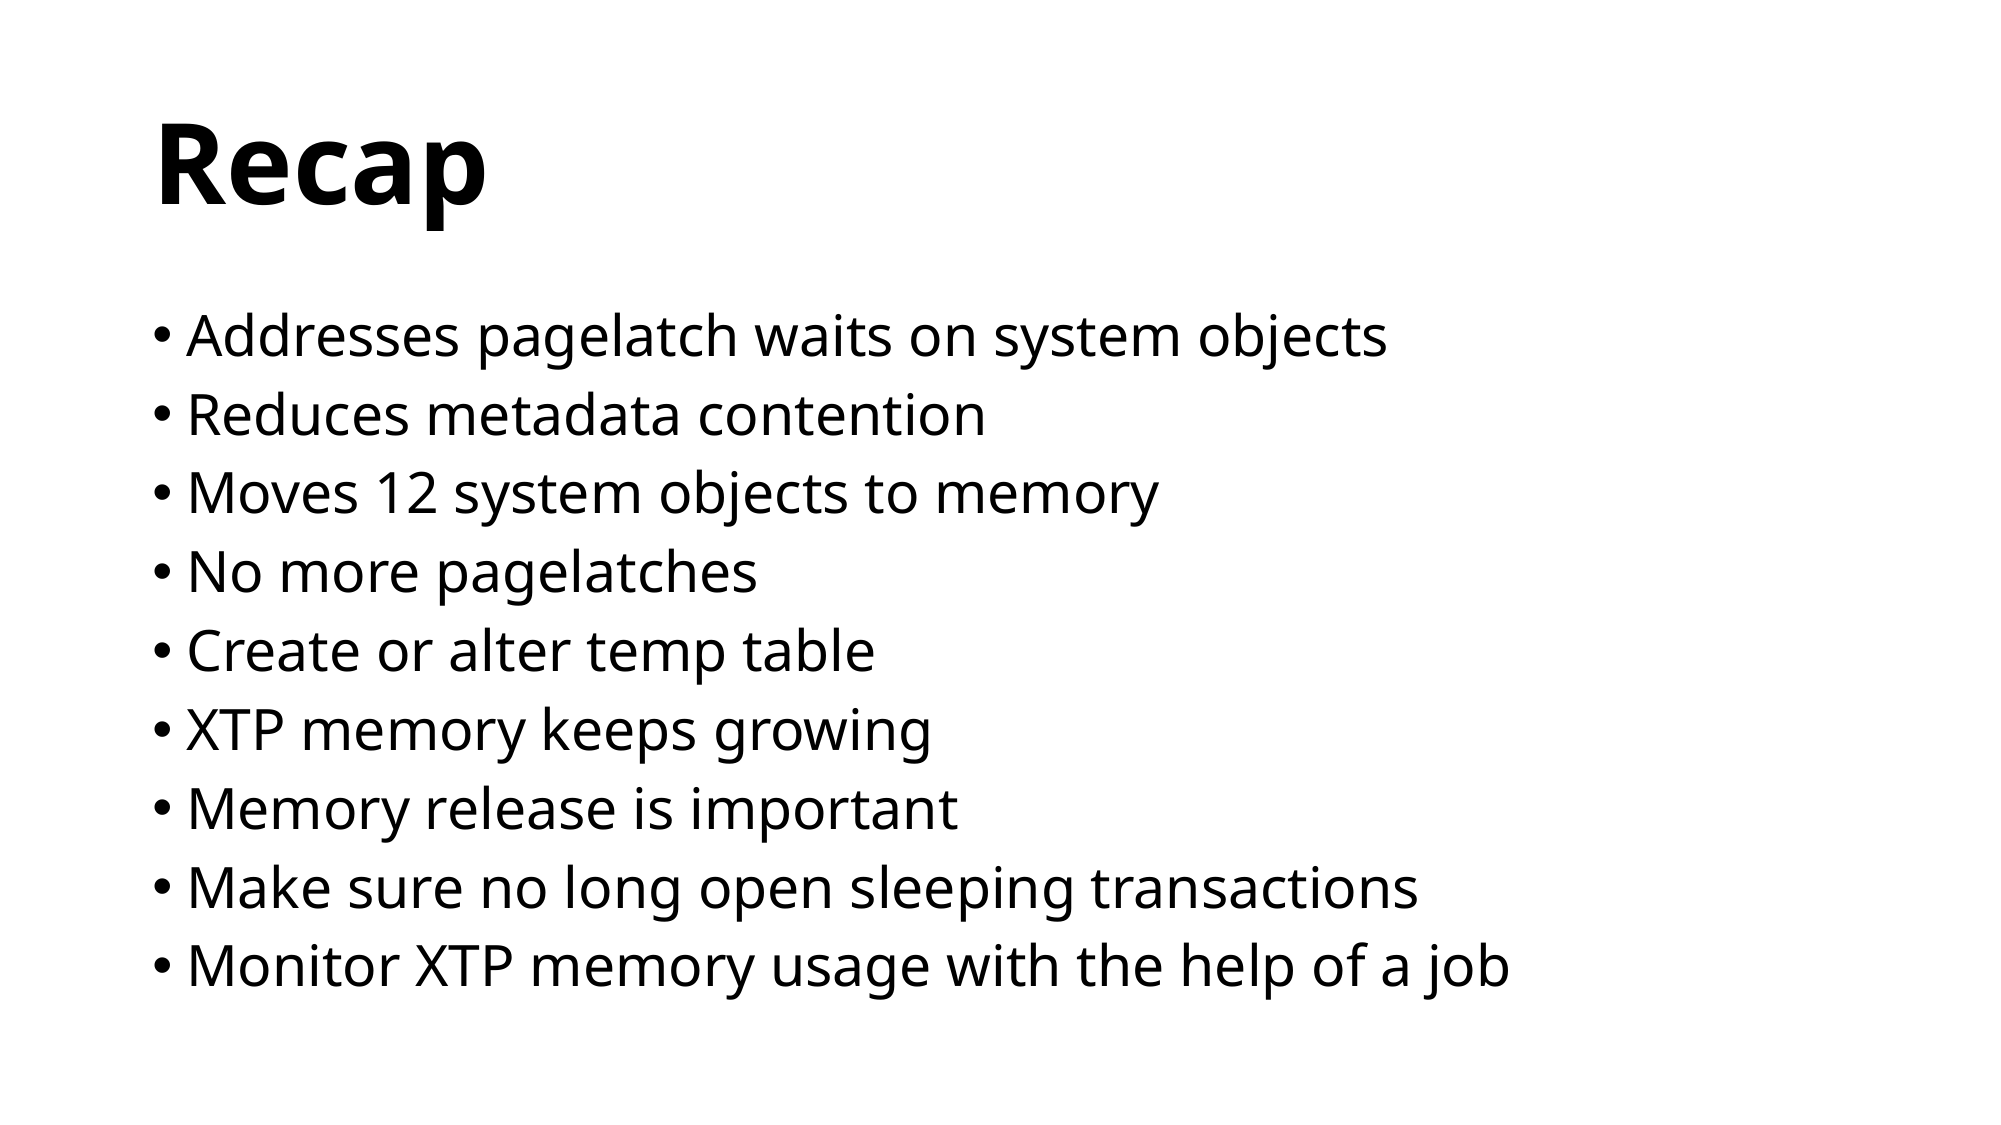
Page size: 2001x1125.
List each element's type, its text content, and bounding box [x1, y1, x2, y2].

title Recap [137, 59, 1863, 278]
list Addresses pagelatch waits on system objects Reduces metadata contention Moves 12 system objects to memory No more pagelatches Create or alter temp table XTP memory keeps growing Memory release is important Make sure no long open sleeping transactions Monitor XTP memory usage with the help of a job [137, 299, 1863, 1014]
